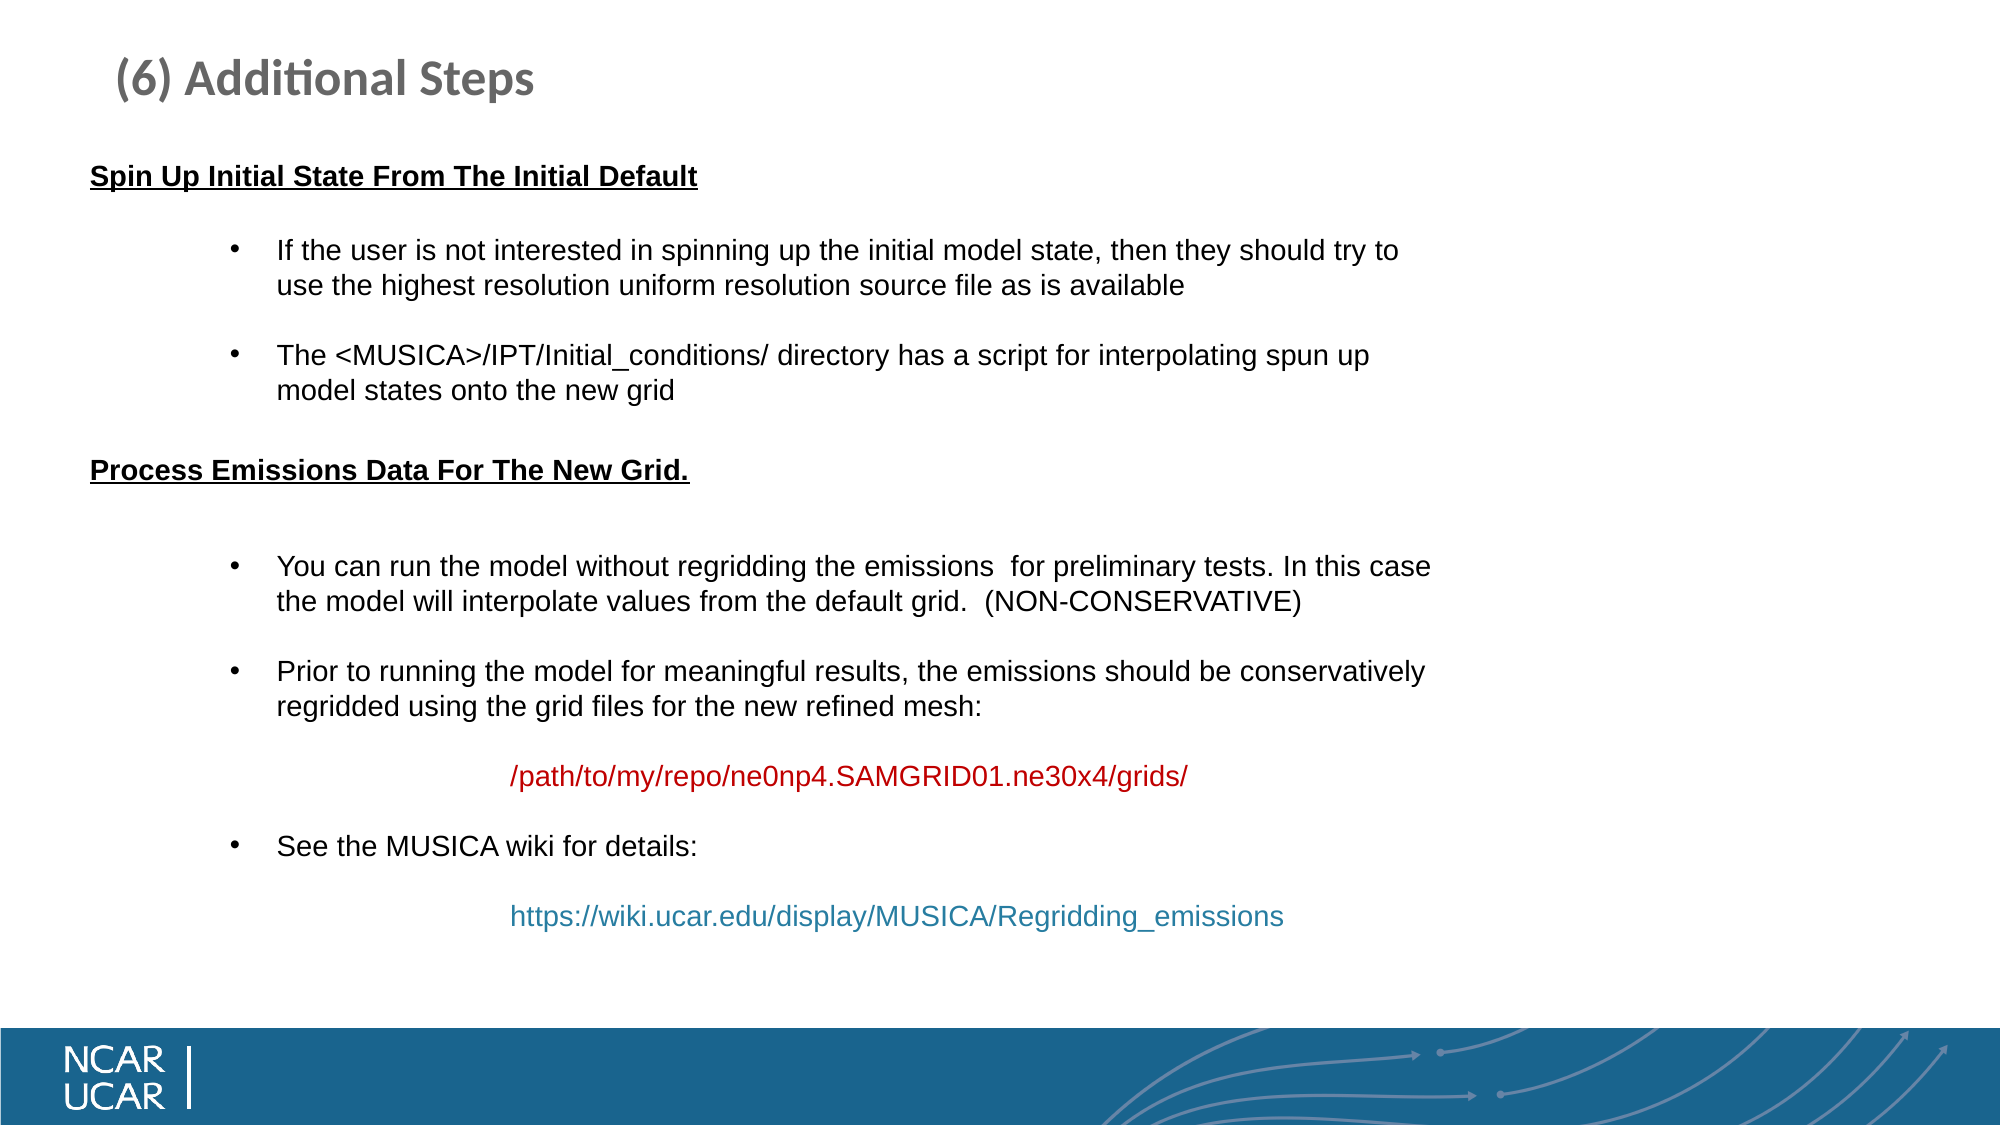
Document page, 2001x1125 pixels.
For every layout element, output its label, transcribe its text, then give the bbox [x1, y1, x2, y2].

picture [0, 1028, 2000, 1125]
text_box Spin Up Initial State From The Initial Default [74, 149, 721, 200]
text_box You can run the model without regridding the emissions for preliminary tests. In this case the model will interpolate values from the default grid. (NON-CONSERVATIVE) Prior to running the model for meaningful results, the emissions should be conservatively regridded using the grid files for the new refined mesh: /path/to/my/repo/ne0np4.SAMGRID01.ne30x4/grids/ See the MUSICA wiki for details: https://wiki.ucar.edu/display/MUSICA/Regridding_emissions [214, 539, 1494, 940]
title (6) Additional Steps [99, 45, 1900, 105]
text_box If the user is not interested in spinning up the initial model state, then they should try to use the highest resolution uniform resolution source file as is available The <MUSICA>/IPT/Initial_conditions/ directory has a script for interpolating spun up model states onto the new grid [215, 223, 1456, 414]
text_box Process Emissions Data For The New Grid. [75, 443, 1596, 494]
